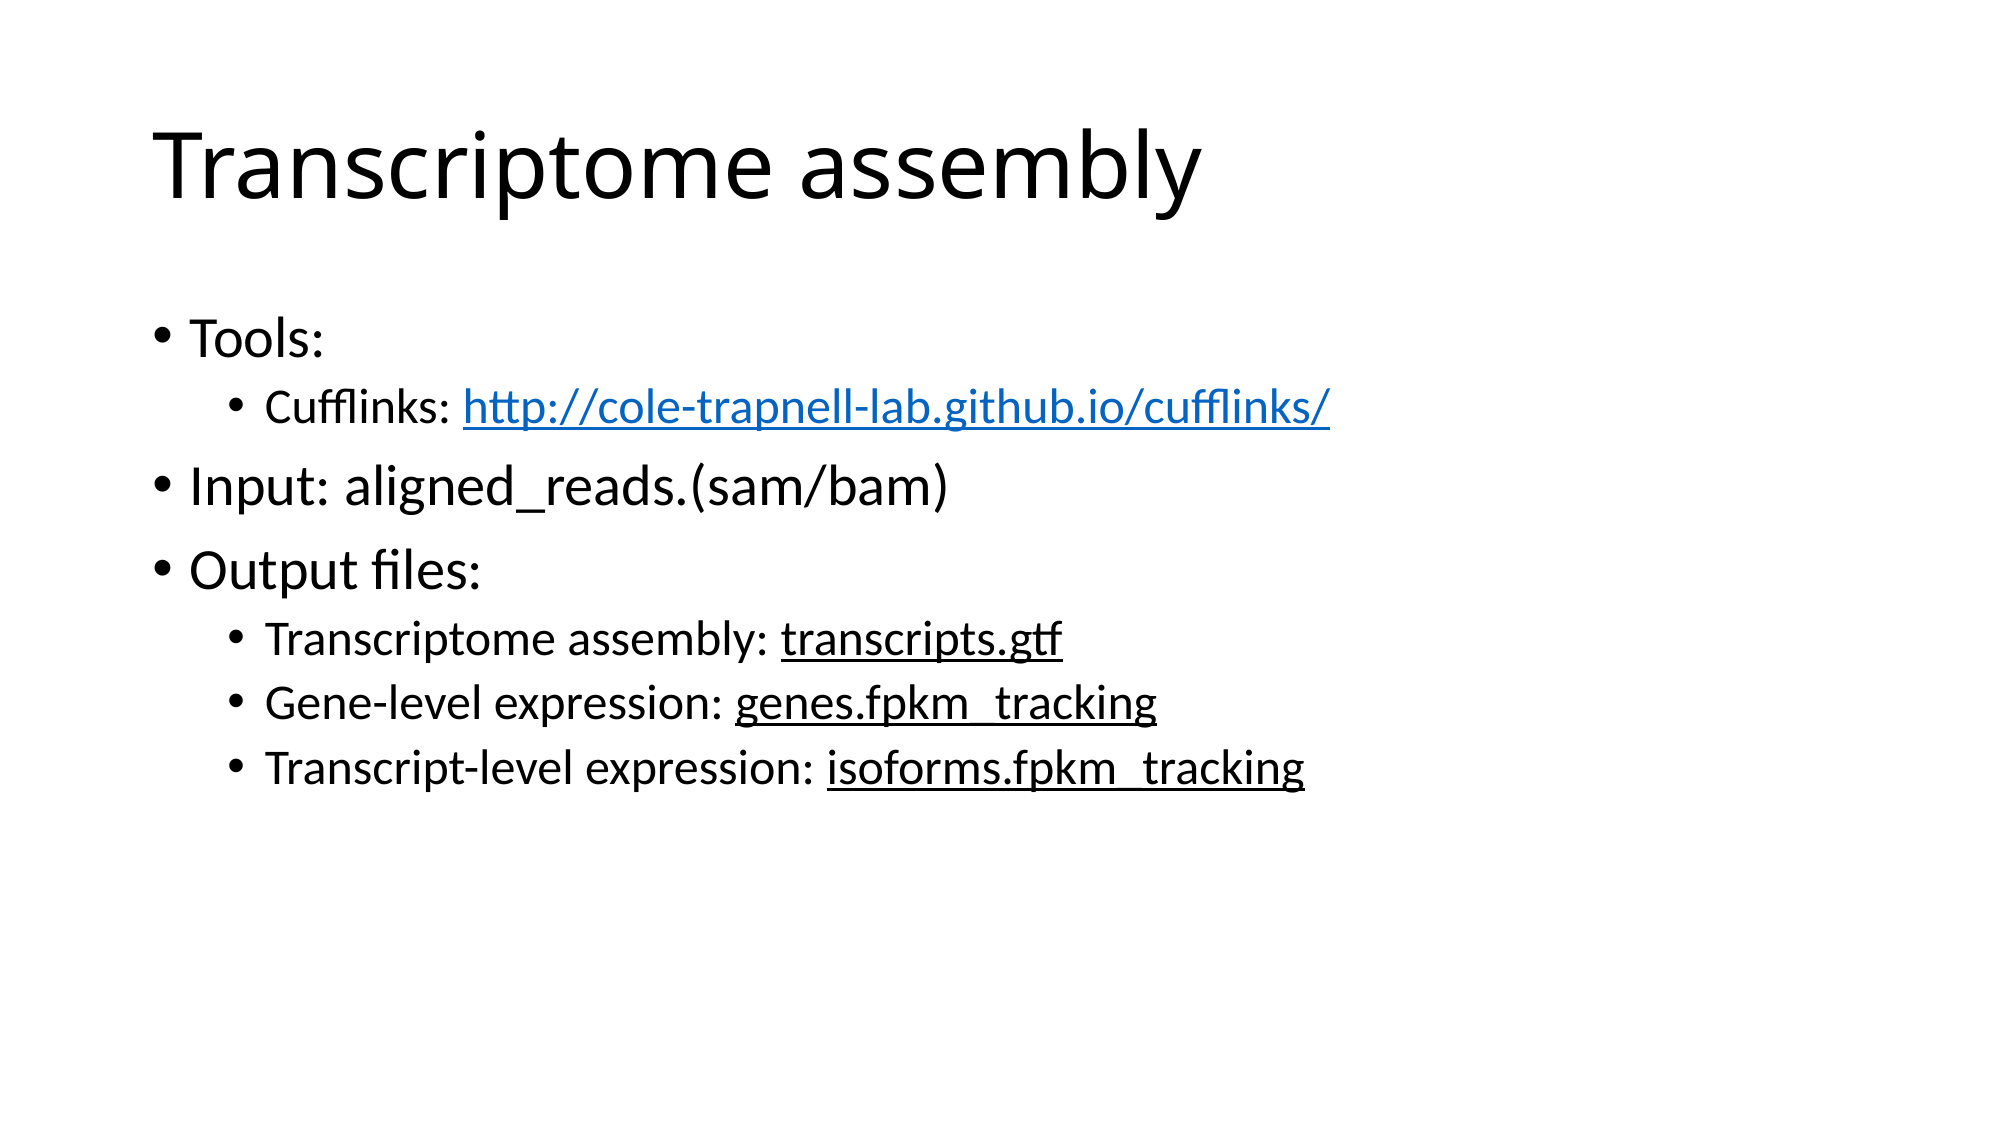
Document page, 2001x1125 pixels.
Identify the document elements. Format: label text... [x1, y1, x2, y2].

list Tools: Cufflinks: http://cole-trapnell-lab.github.io/cufflinks/ Input: aligned_reads.(sam/bam) Output files: Transcriptome assembly: transcripts.gtf Gene-level expression: genes.fpkm_tracking Transcript-level expression: isoforms.fpkm_tracking [137, 299, 1863, 1014]
title Transcriptome assembly [137, 59, 1863, 278]
